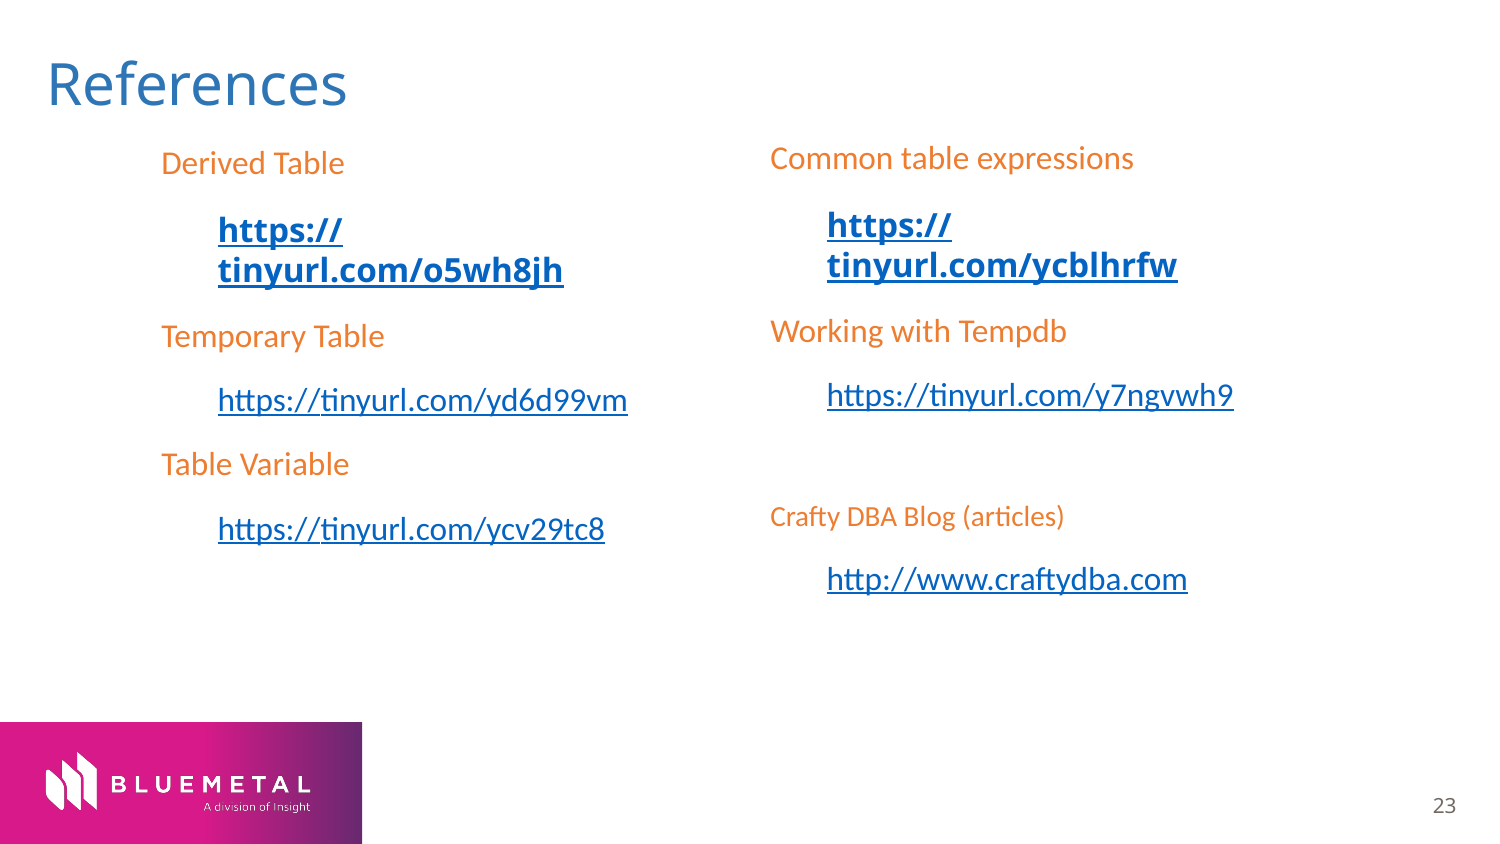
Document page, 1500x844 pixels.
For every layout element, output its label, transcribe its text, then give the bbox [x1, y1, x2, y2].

text_box Derived Table https://tinyurl.com/o5wh8jh Temporary Table https://tinyurl.com/yd6d99vm Table Variable https://tinyurl.com/ycv29tc8 [138, 127, 691, 844]
text_box Common table expressions https://tinyurl.com/ycblhrfw Working with Tempdb https://tinyurl.com/y7ngvwh9 Crafty DBA Blog (articles) http://www.craftydba.com [747, 122, 1300, 844]
title References [31, 30, 1461, 143]
